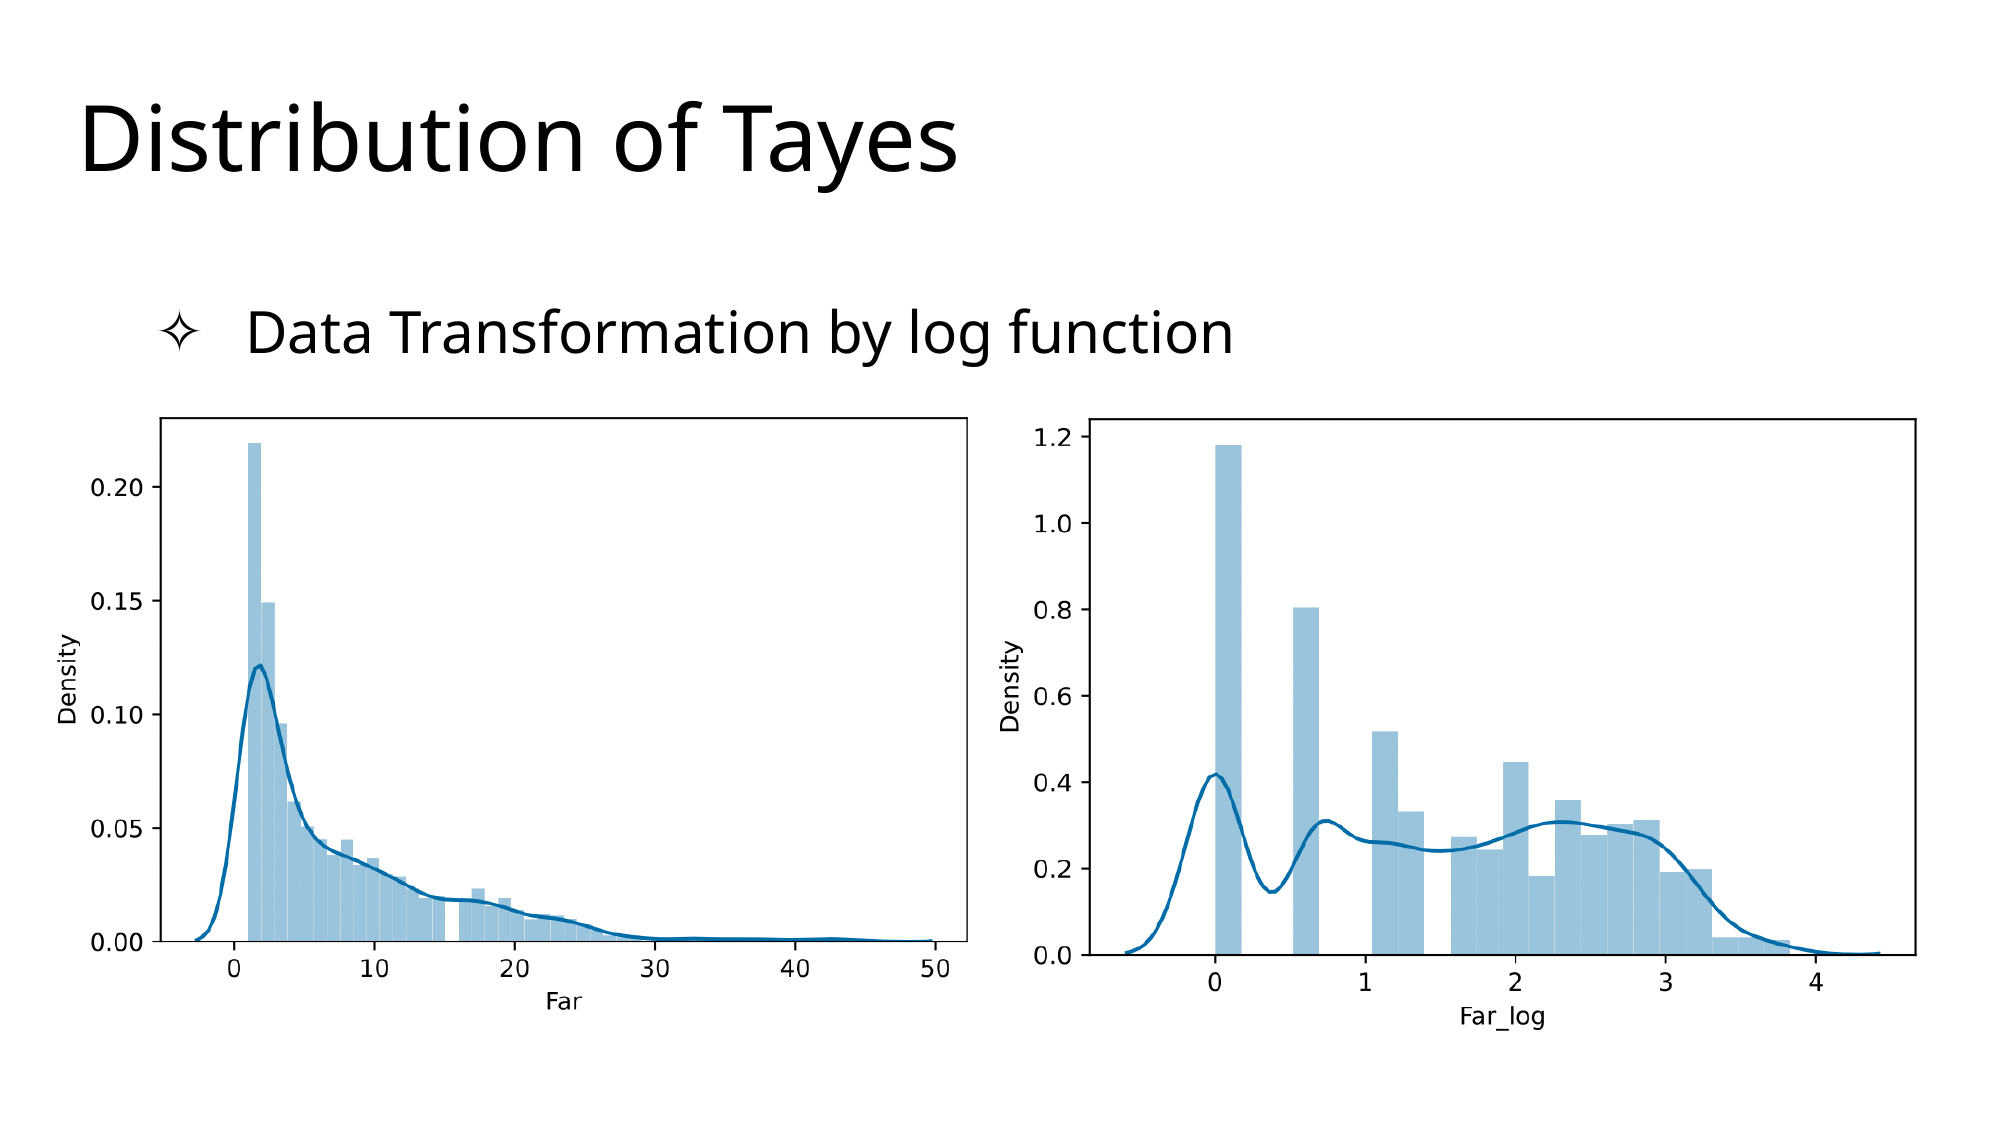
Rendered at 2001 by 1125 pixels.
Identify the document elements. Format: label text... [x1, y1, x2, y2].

picture [44, 385, 1937, 1036]
text_box Data Transformation by log function [140, 266, 1883, 373]
title Distribution of Tayes [62, 9, 1787, 227]
